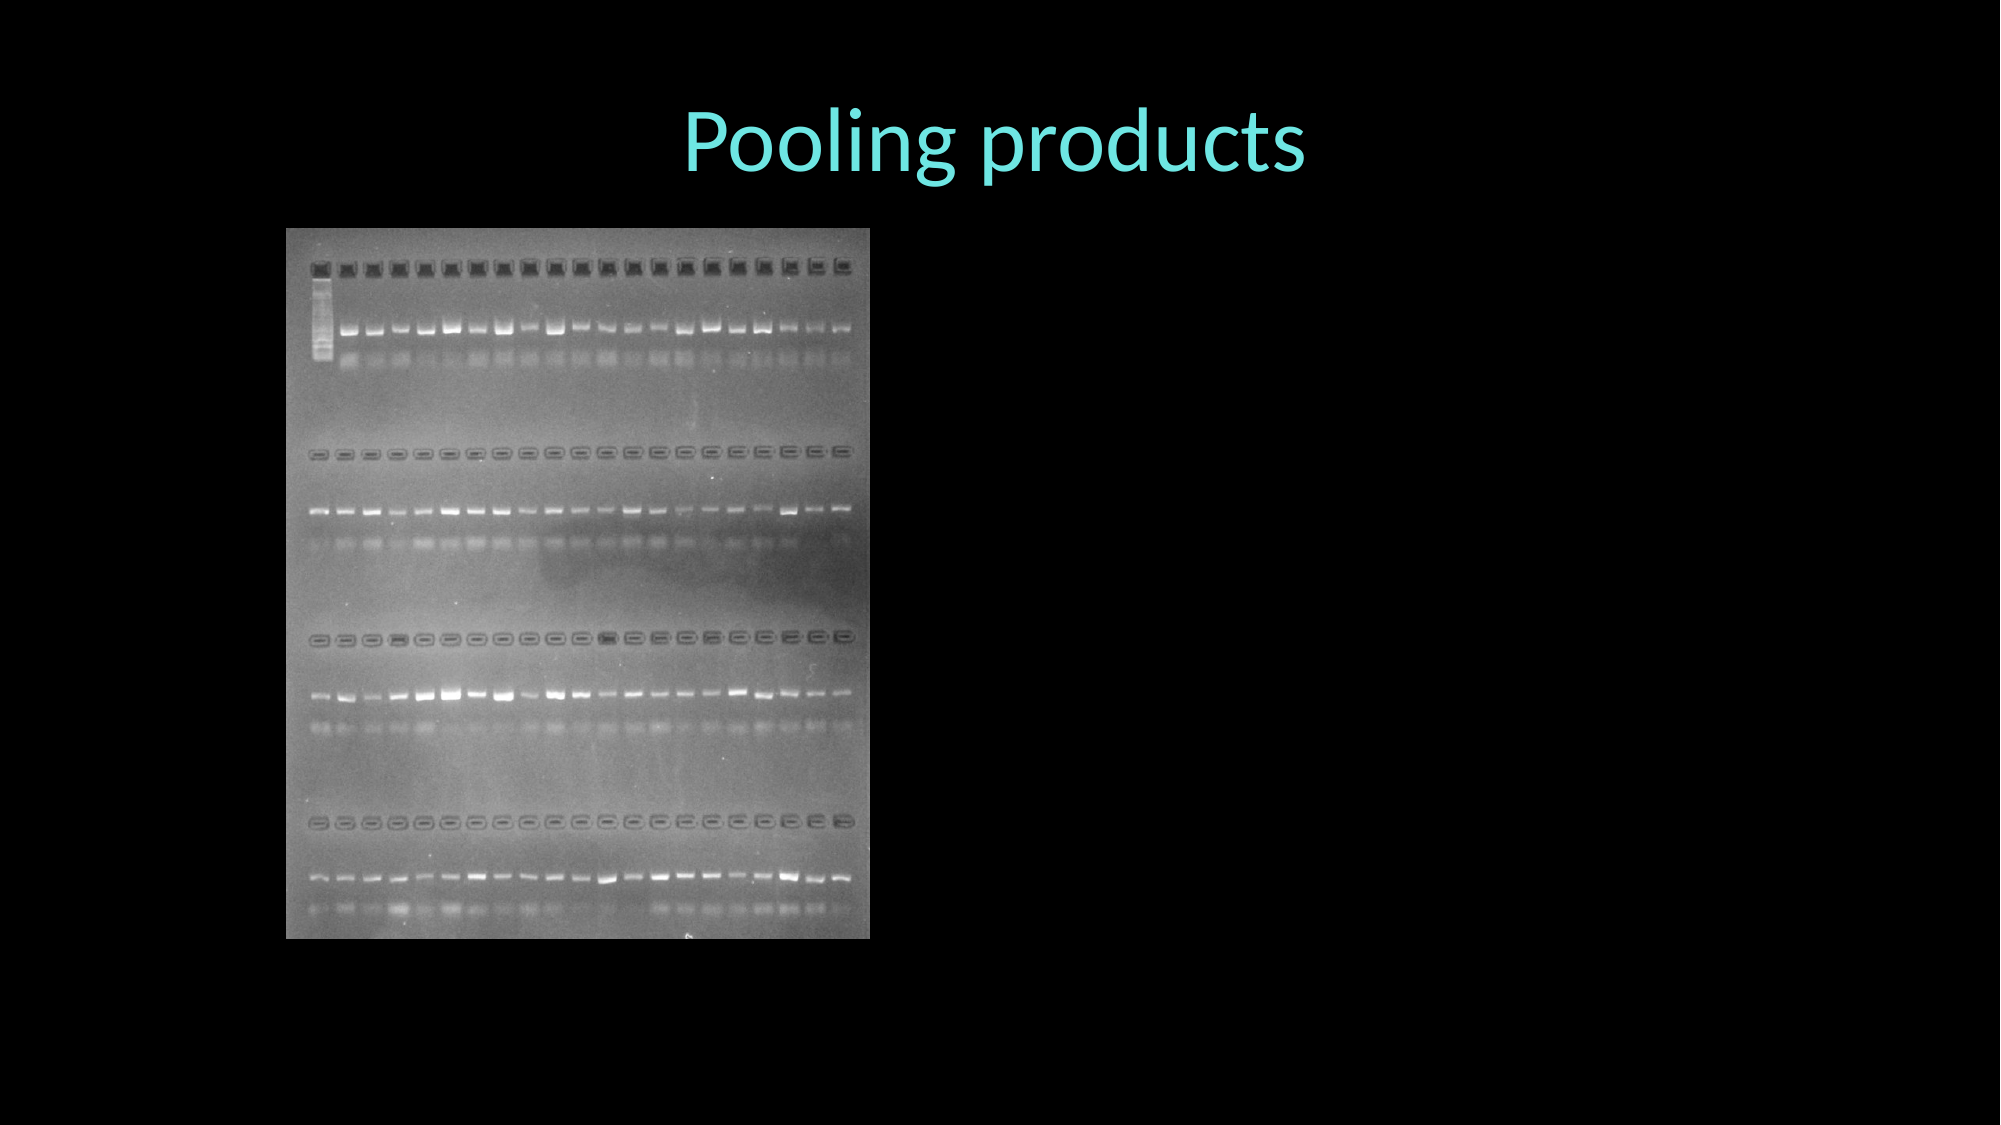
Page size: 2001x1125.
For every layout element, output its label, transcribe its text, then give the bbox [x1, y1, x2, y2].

picture [286, 227, 871, 939]
title Pooling products [320, 40, 1671, 229]
